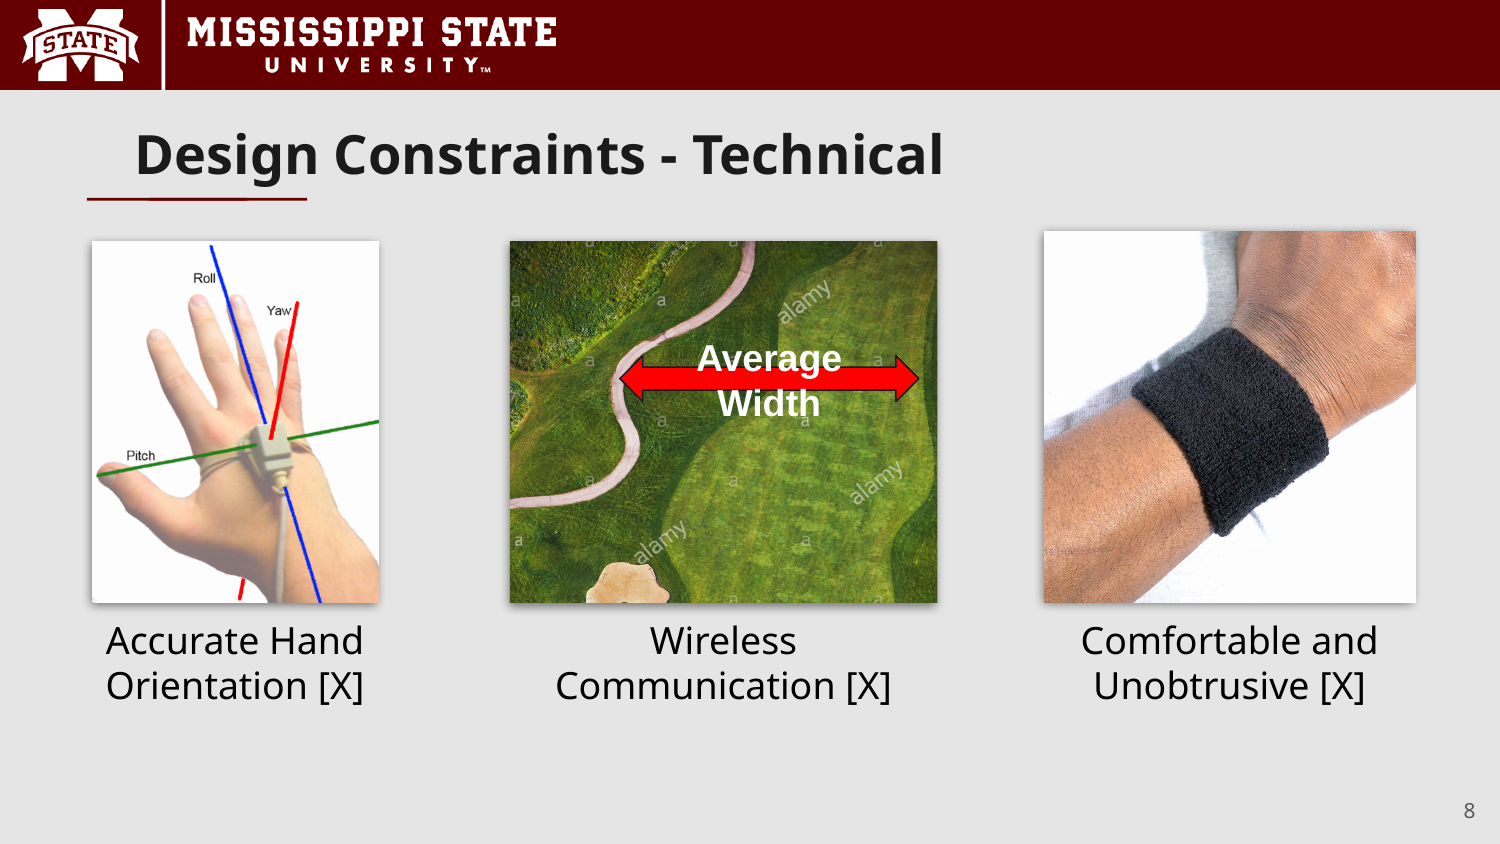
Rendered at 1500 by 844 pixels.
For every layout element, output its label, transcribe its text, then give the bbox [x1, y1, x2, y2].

picture [1044, 230, 1416, 603]
text_box Accurate Hand Orientation [X] [39, 602, 431, 648]
picture [509, 241, 938, 603]
title Design Constraints - Technical [119, 105, 1381, 193]
picture [91, 241, 379, 603]
text_box Wireless Communication [X] [528, 611, 919, 648]
text_box Comfortable and Unobtrusive [X] [1001, 602, 1458, 690]
picture [22, 0, 556, 90]
slide_number ‹#› [1400, 779, 1491, 844]
